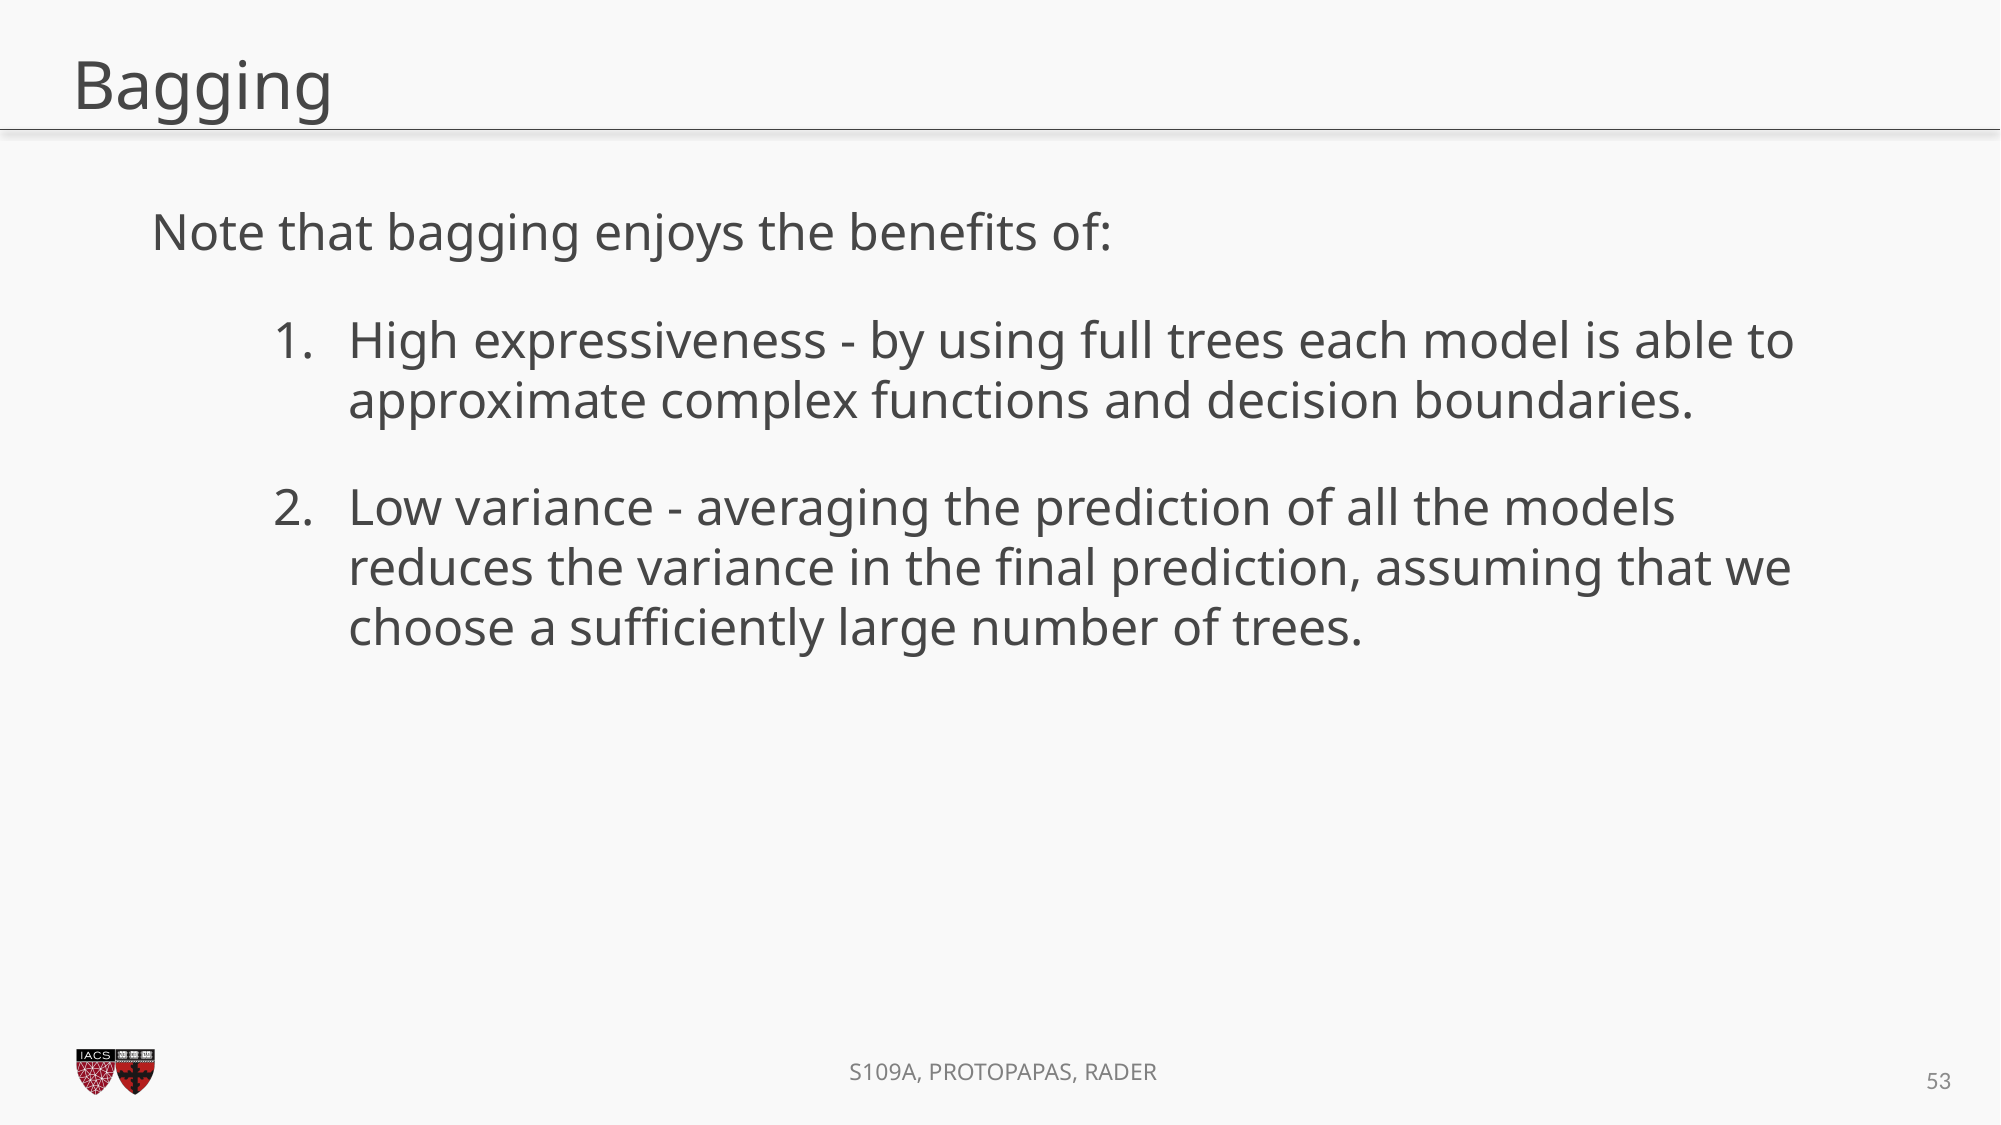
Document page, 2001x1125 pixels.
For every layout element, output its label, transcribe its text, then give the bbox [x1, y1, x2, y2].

slide_number 53 [1500, 1050, 1967, 1110]
list Note that bagging enjoys the benefits of: High expressiveness - by using full trees each model is able to approximate complex functions and decision boundaries. Low variance - averaging the prediction of all the models reduces the variance in the final prediction, assuming that we choose a sufficiently large number of trees. [136, 193, 1831, 540]
title Bagging [57, 35, 1943, 162]
picture [75, 1049, 155, 1095]
